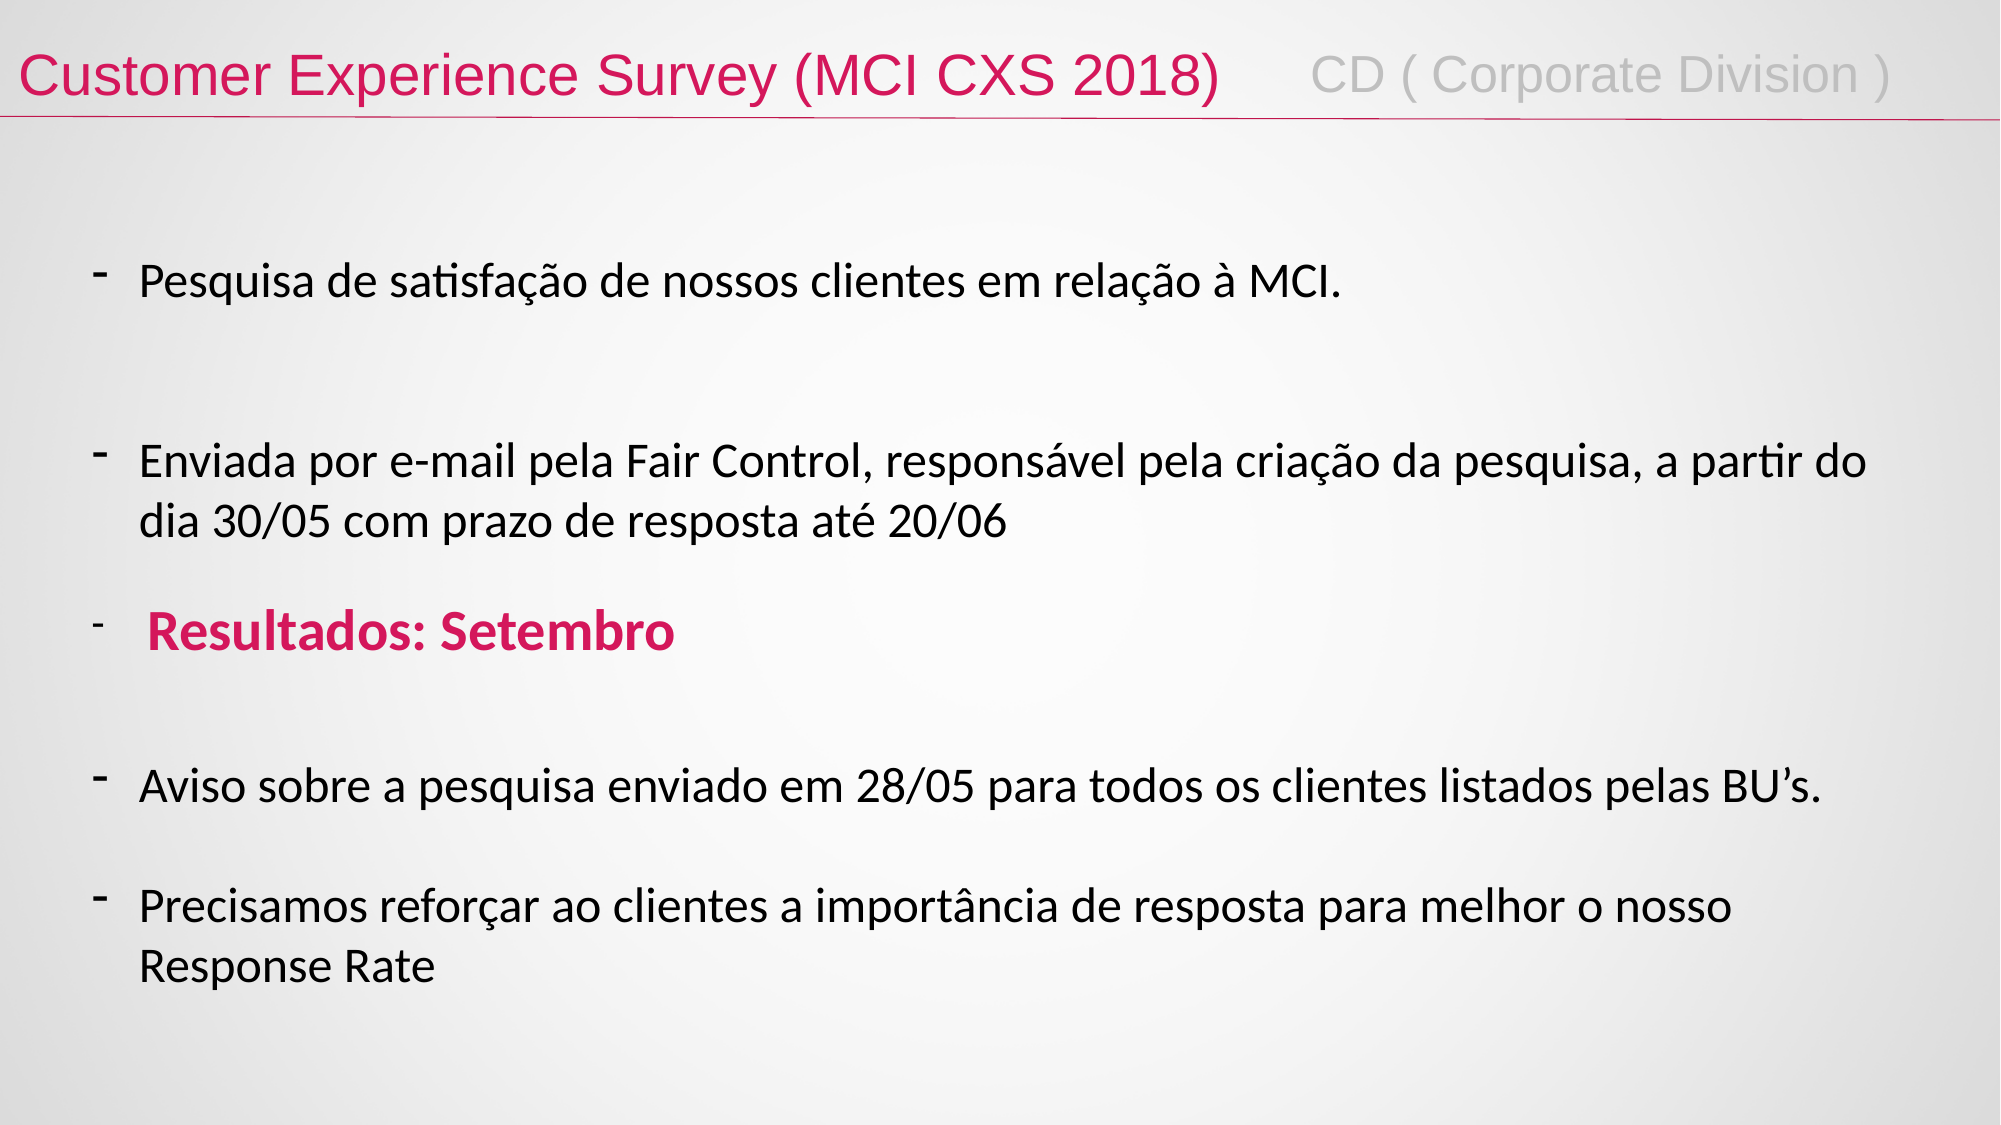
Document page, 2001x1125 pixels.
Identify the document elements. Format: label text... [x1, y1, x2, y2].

picture [0, 0, 2001, 1125]
text_box CD ( Corporate Division ) [1285, 26, 1932, 116]
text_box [0, 116, 2000, 120]
text_box Pesquisa de satisfação de nossos clientes em relação à MCI. Enviada por e-mail pela Fair Control, responsável pela criação da pesquisa, a partir do dia 30/05 com prazo de resposta até 20/06 Resultados: Setembro Aviso sobre a pesquisa enviado em 28/05 para todos os clientes listados pelas BU’s. Precisamos reforçar ao clientes a importância de resposta para melhor o nosso Response Rate [77, 239, 1923, 1000]
text_box Customer Experience Survey (MCI CXS 2018) [4, 29, 1286, 114]
